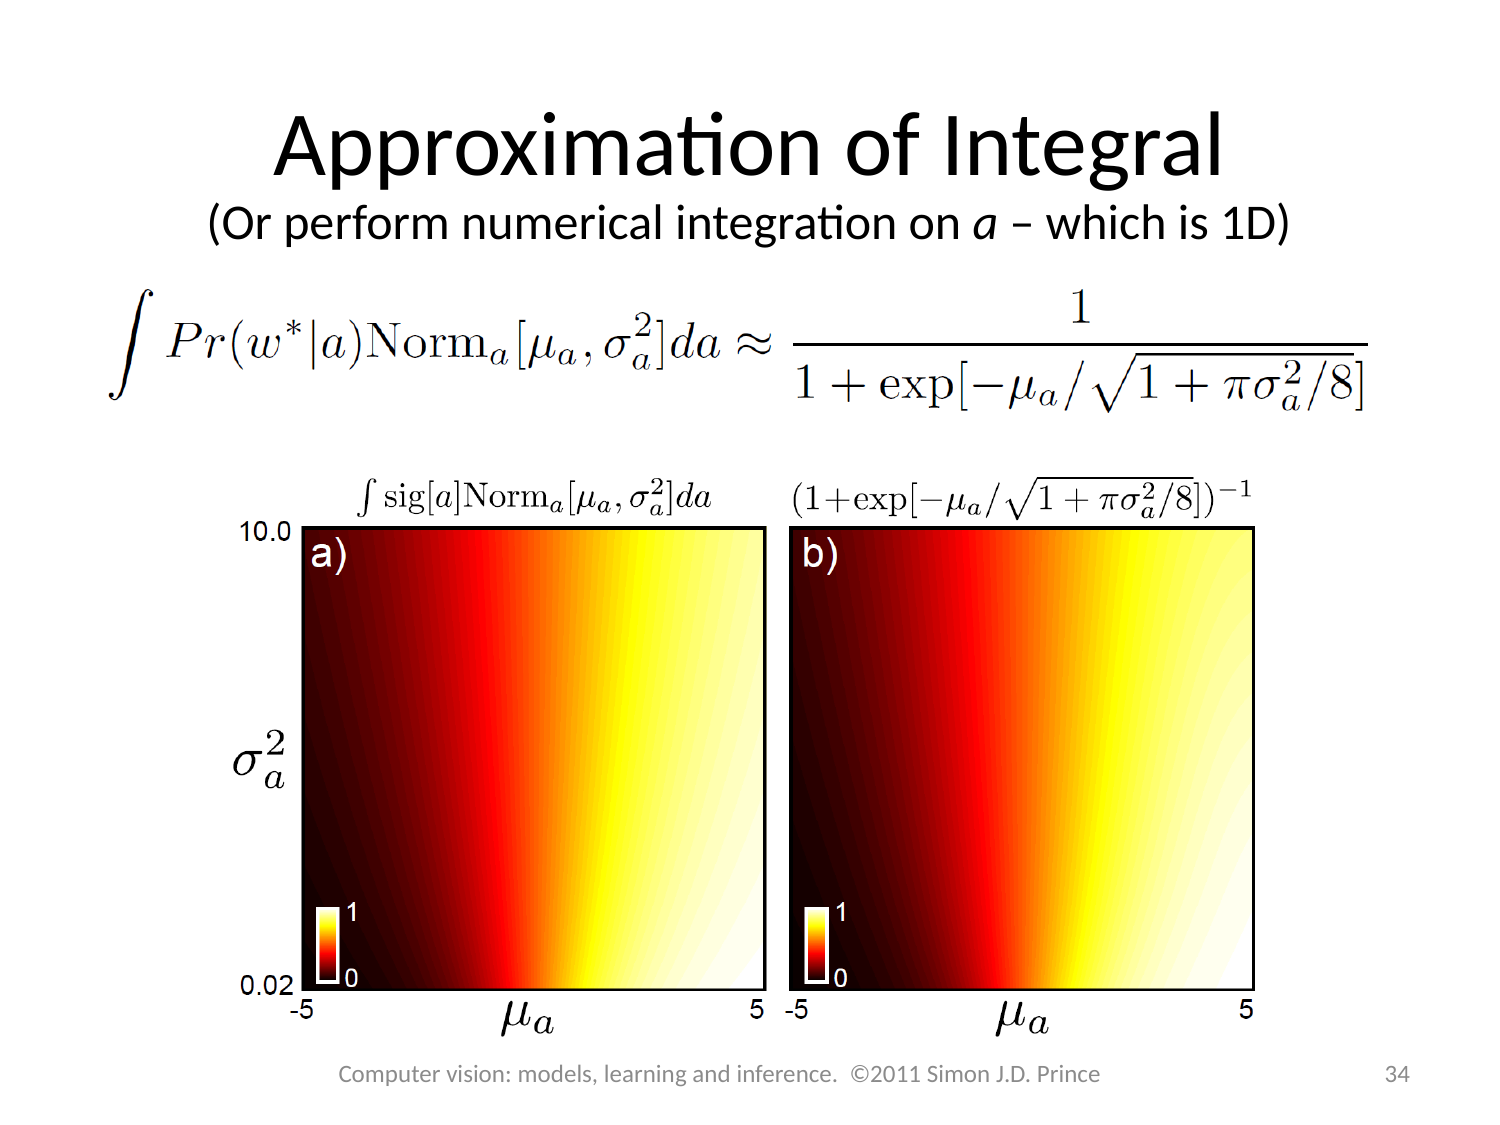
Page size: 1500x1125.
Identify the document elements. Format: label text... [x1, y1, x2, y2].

text_box (Or perform numerical integration on a – which is 1D) [191, 182, 1307, 257]
text_box 34 [1140, 1042, 1425, 1103]
picture [218, 437, 1270, 1048]
title Approximation of Integral [75, 45, 1425, 233]
picture [100, 273, 1377, 433]
text_box Computer vision: models, learning and inference. ©2011 Simon J.D. Prince [301, 1055, 1140, 1103]
